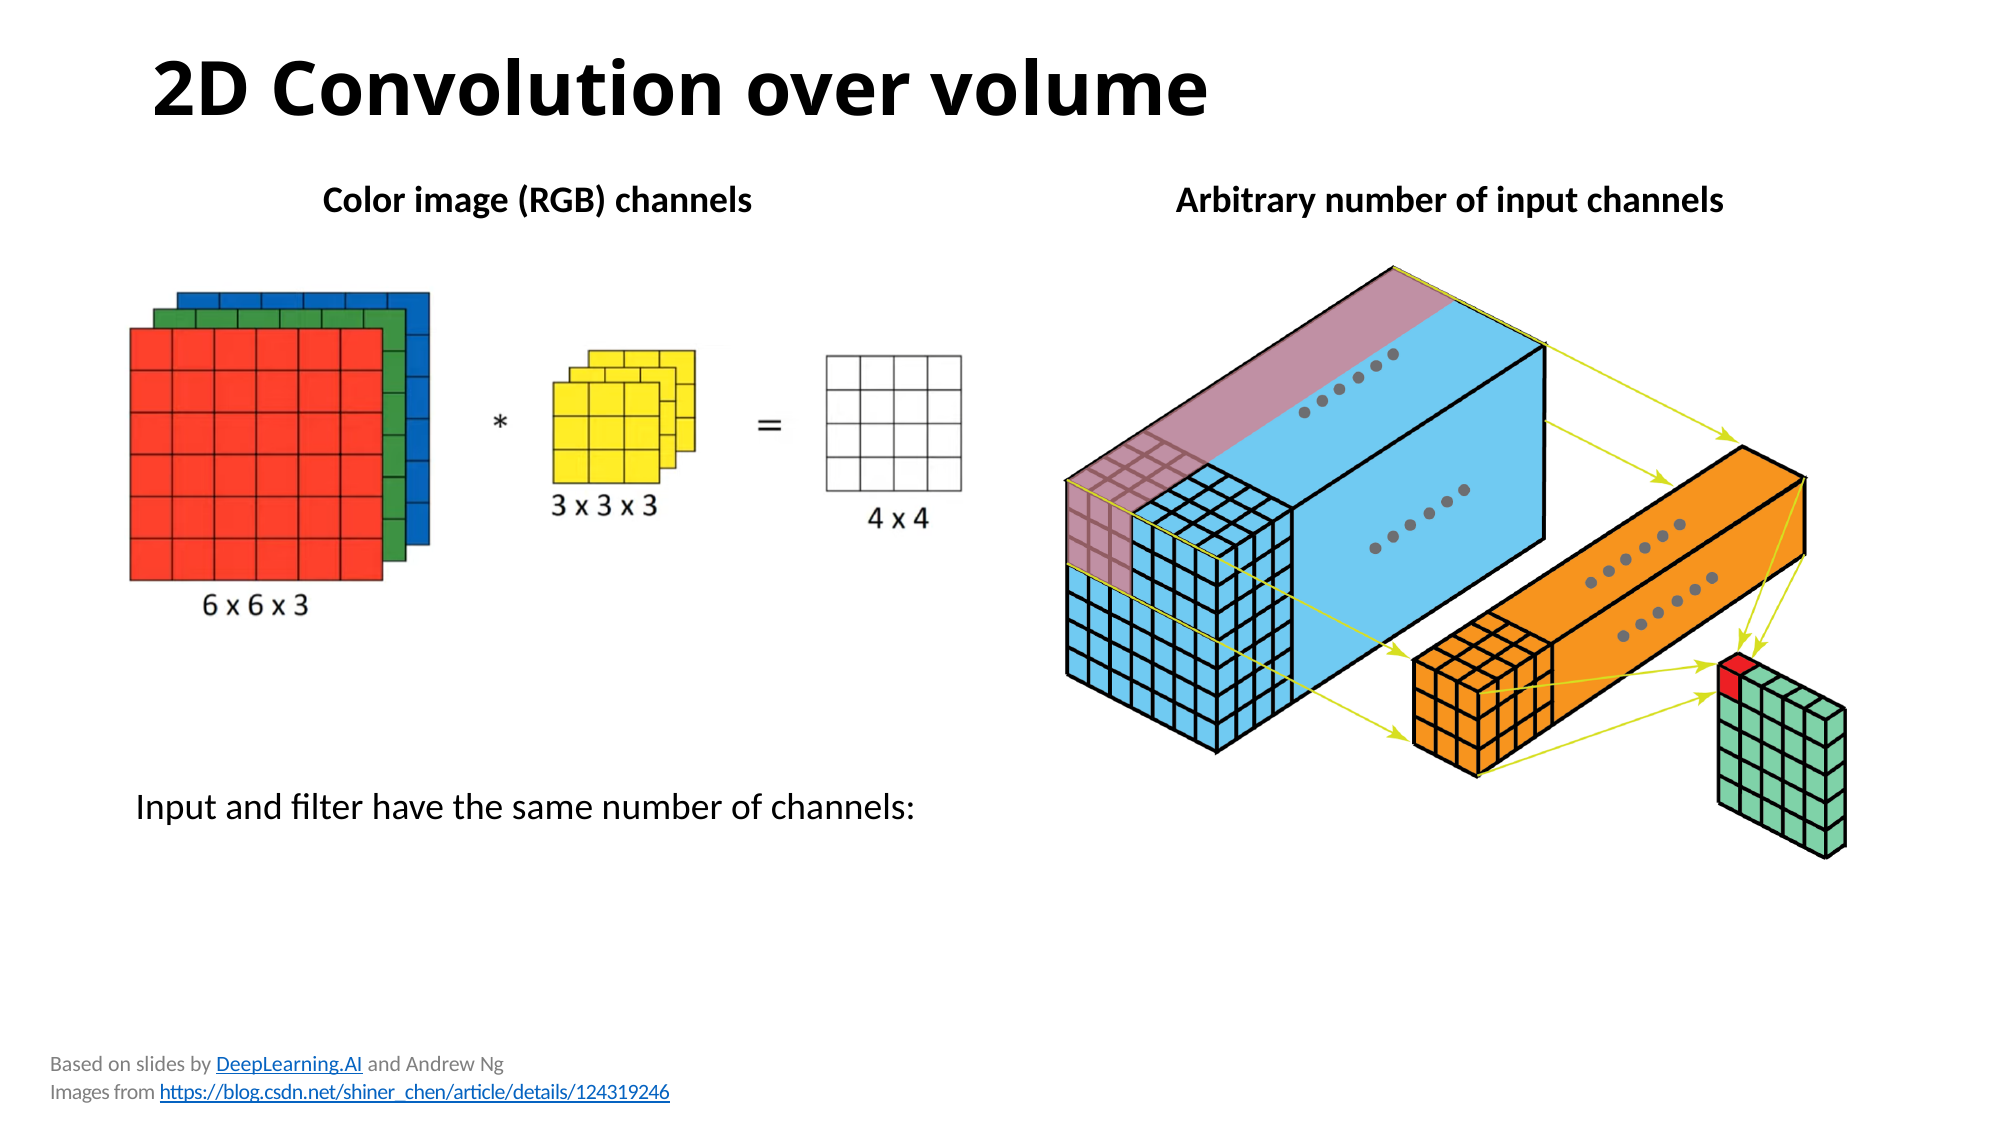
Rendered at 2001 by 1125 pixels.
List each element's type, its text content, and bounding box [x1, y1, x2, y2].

title 2D Convolution over volume [137, 34, 1863, 148]
text_box Based on slides by DeepLearning.AI and Andrew Ng Images from https://blog.csdn.net/shiner_chen/article/details/124319246 [48, 1047, 698, 1125]
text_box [102, 167, 974, 624]
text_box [1063, 167, 1847, 860]
text_box Input and filter have the same number of channels: [120, 775, 932, 835]
